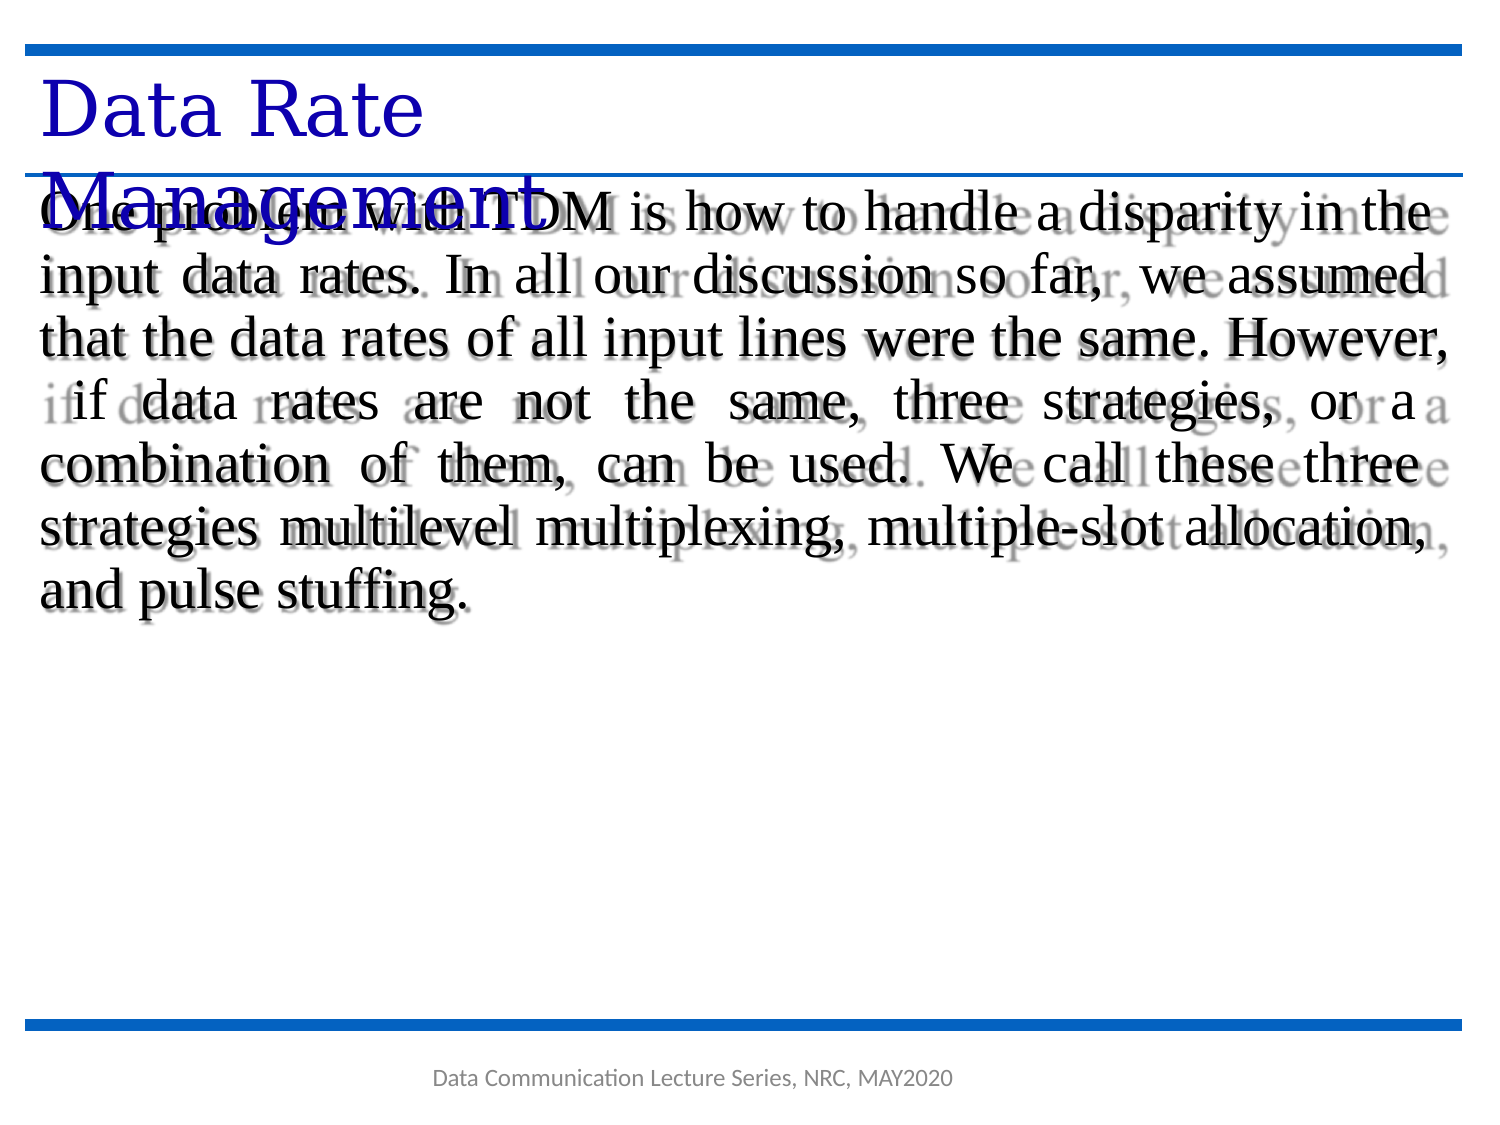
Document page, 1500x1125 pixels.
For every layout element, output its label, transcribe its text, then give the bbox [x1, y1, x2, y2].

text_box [3, 156, 1488, 664]
title Data Rate Management [37, 57, 792, 154]
footer Data Communication Lecture Series, NRC, MAY2020 [430, 1065, 960, 1125]
